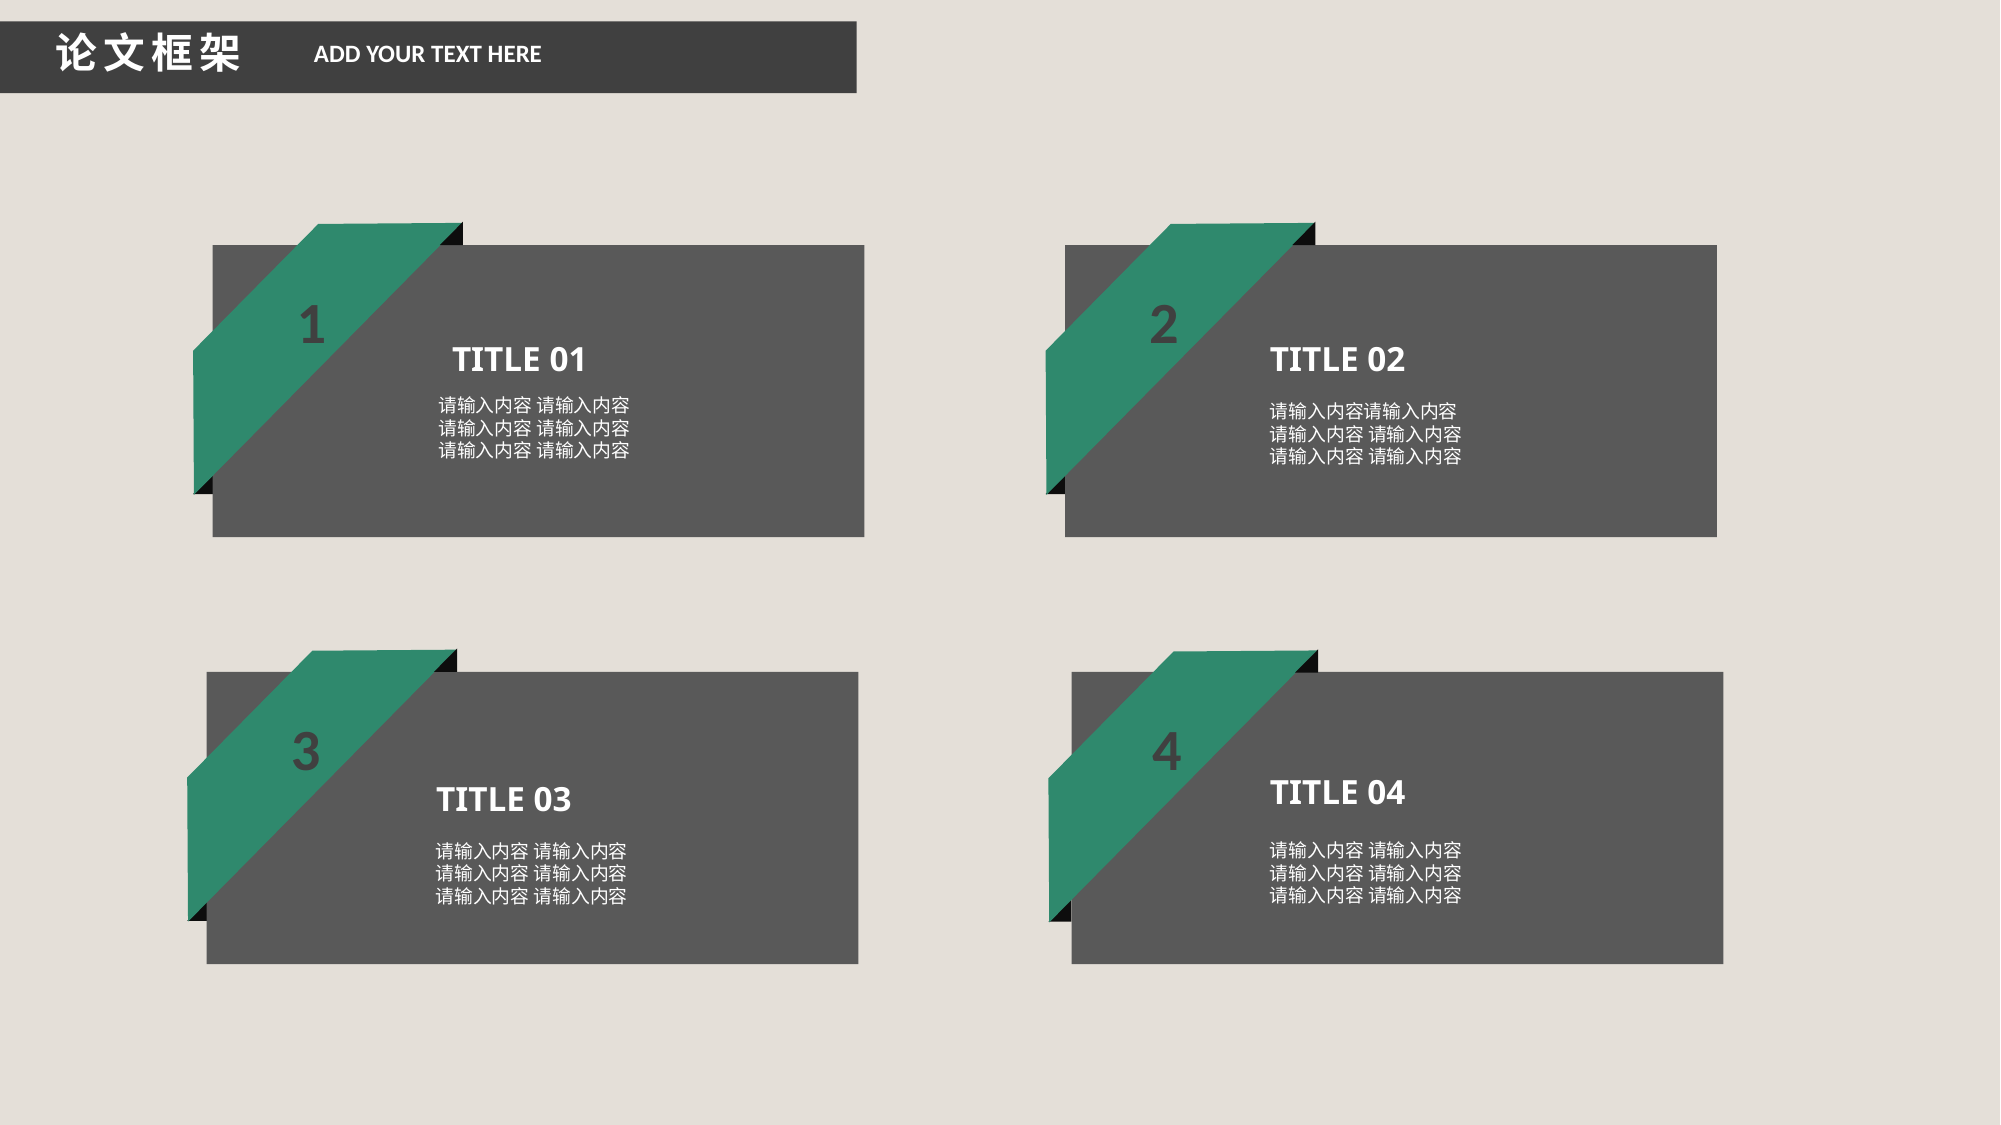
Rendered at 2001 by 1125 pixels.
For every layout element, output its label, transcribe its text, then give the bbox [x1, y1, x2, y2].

text_box 论文框架 [40, 19, 306, 85]
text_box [193, 131, 865, 538]
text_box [187, 558, 859, 964]
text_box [1048, 559, 1724, 964]
text_box ADD YOUR TEXT HERE [306, 29, 646, 75]
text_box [1045, 131, 1717, 538]
